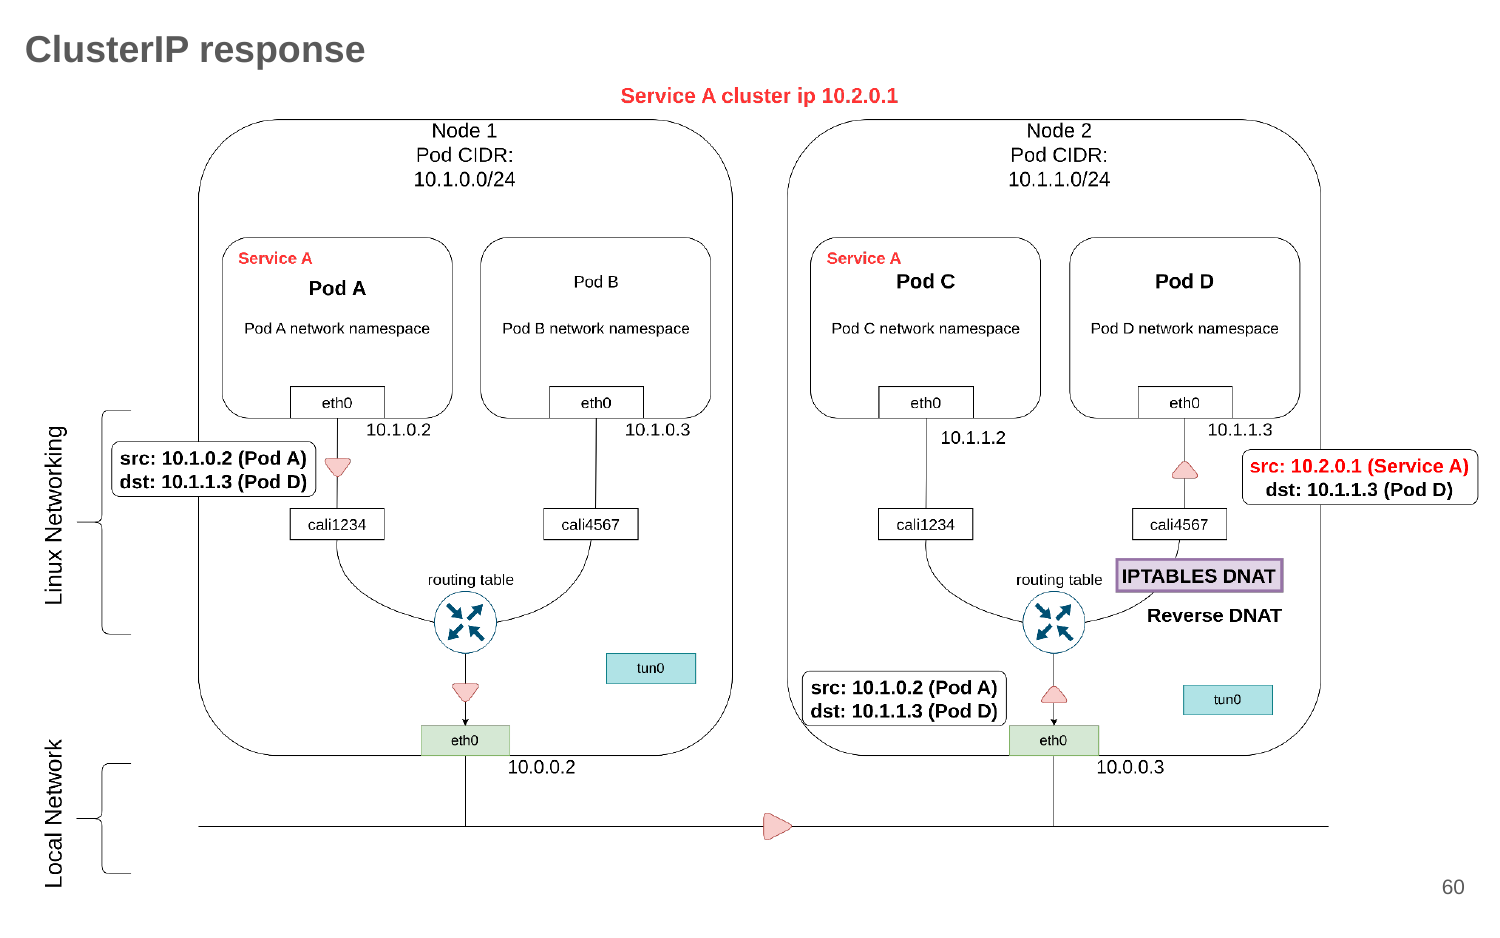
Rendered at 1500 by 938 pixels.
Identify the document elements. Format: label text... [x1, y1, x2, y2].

text_box ClusterIP response [10, 10, 657, 138]
picture [33, 64, 1500, 913]
